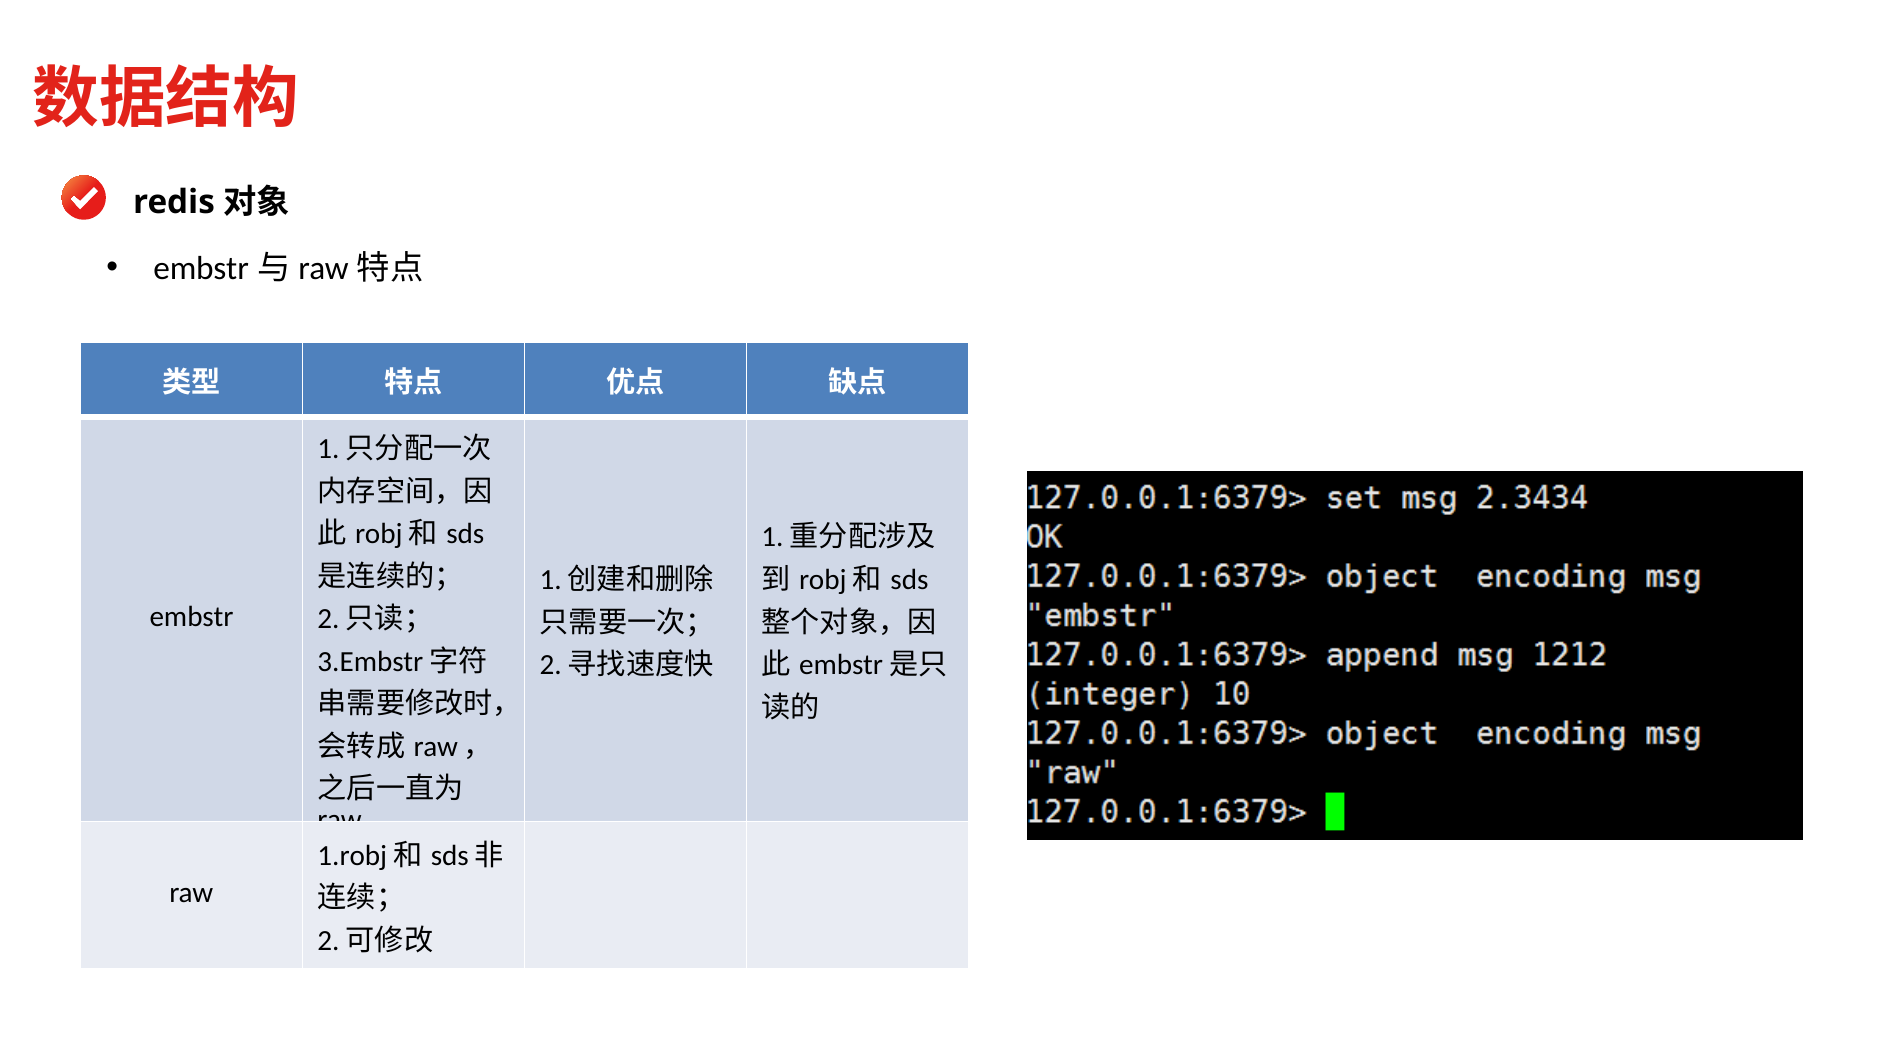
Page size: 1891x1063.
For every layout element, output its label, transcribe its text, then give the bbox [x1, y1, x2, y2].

table_cell raw [81, 822, 302, 968]
list 数据结构 [17, 47, 432, 154]
table_cell 1.重分配涉及到robj和sds整个对象，因此embstr是只读的 [747, 420, 968, 821]
picture [1027, 471, 1803, 840]
table_cell 1.robj和sds非连续； 2.可修改 [303, 822, 524, 968]
table_header 缺点 [747, 343, 968, 414]
table_cell [747, 822, 968, 968]
text_box embstr与raw特点 [91, 238, 439, 294]
table_cell 1.创建和删除只需要一次； 2.寻找速度快 [525, 420, 746, 821]
table_cell embstr [81, 420, 302, 821]
table_cell 1.只分配一次内存空间，因此robj和sds是连续的； 2.只读； 3.Embstr字符串需要修改时，会转成raw，之后一直为raw [303, 420, 524, 821]
table_header 优点 [525, 343, 746, 414]
text_box redis对象 [103, 165, 320, 236]
text_box [61, 175, 103, 220]
table_cell [525, 822, 746, 968]
table_header 特点 [303, 343, 524, 414]
table_header 类型 [81, 343, 302, 414]
